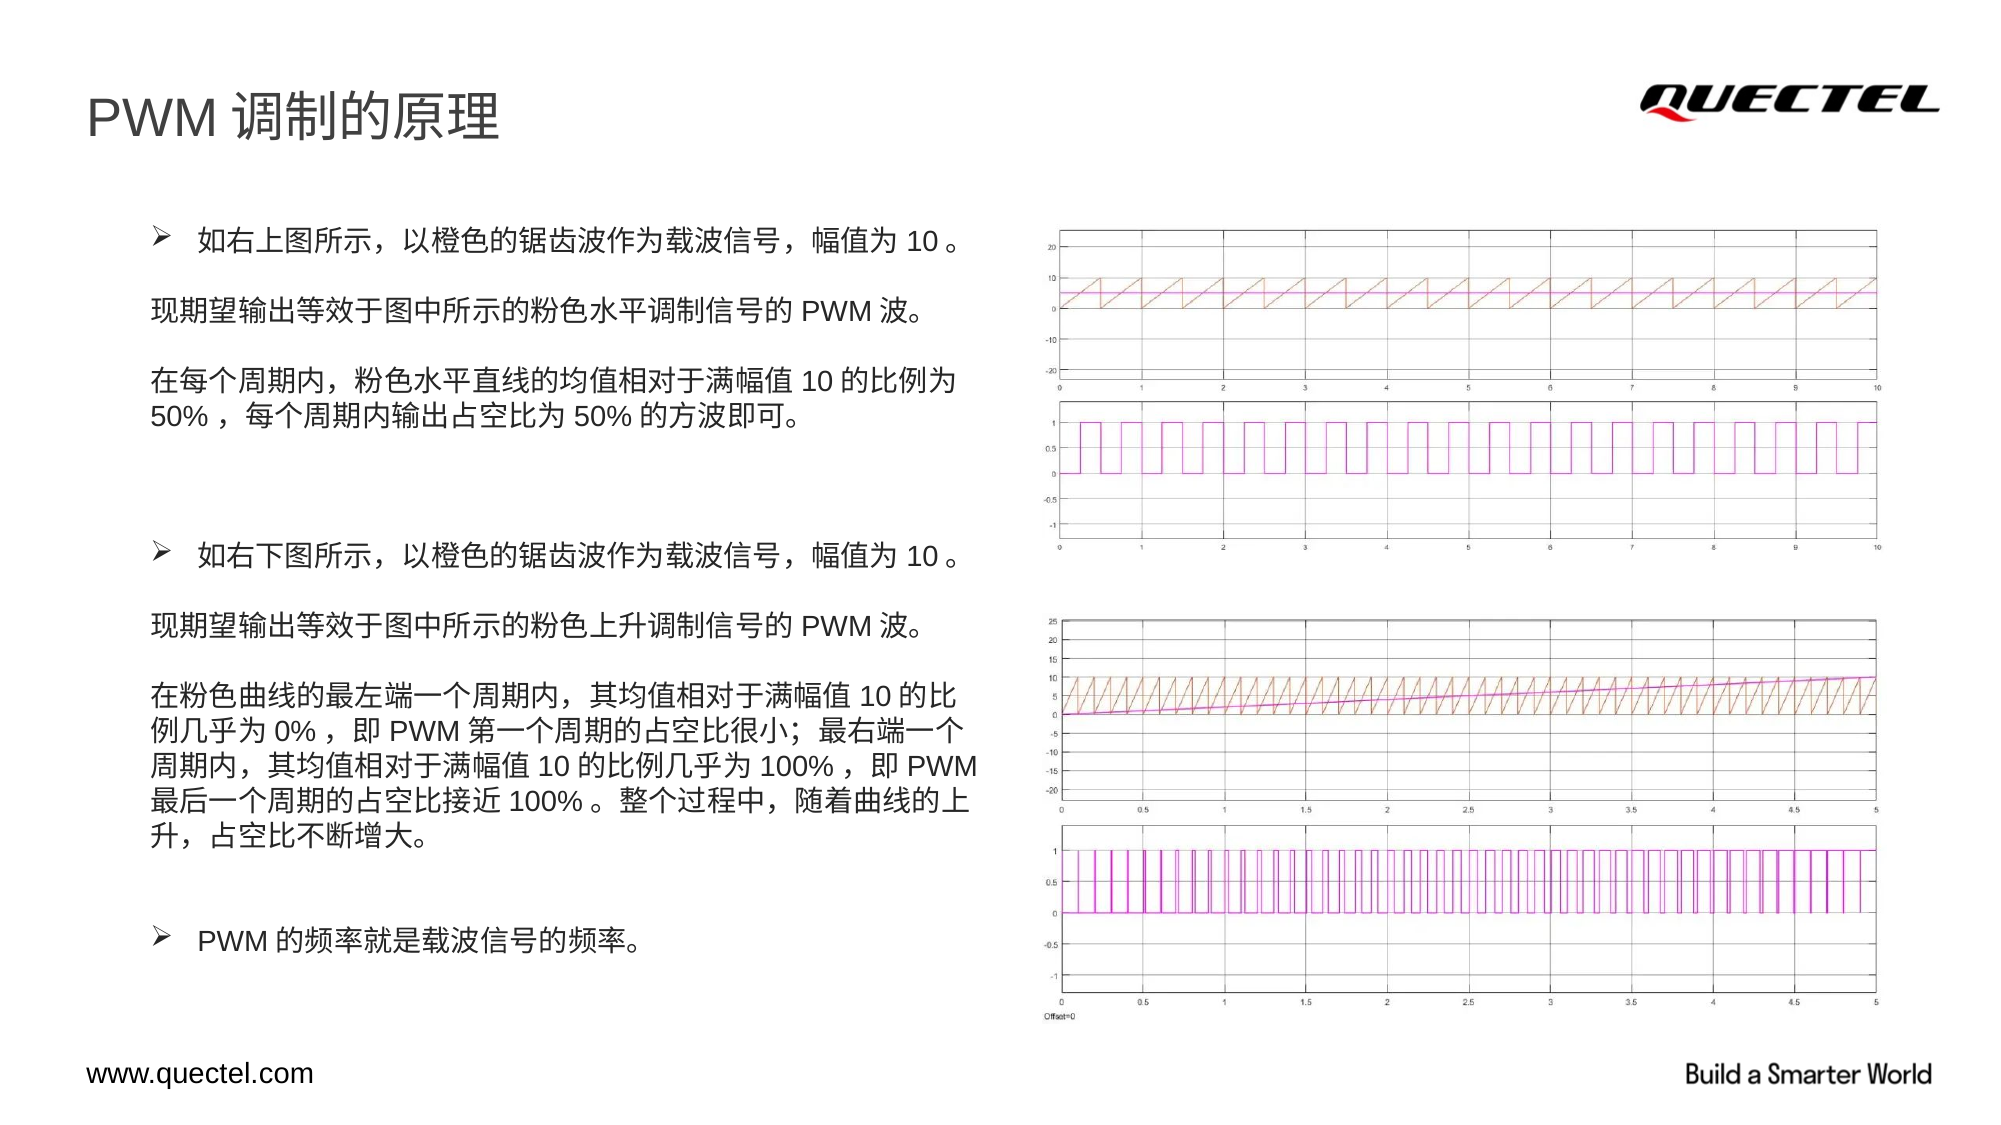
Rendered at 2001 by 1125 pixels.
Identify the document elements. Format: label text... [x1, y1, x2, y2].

text_box 如右上图所示，以橙色的锯齿波作为载波信号，幅值为10。 现期望输出等效于图中所示的粉色水平调制信号的PWM波。 在每个周期内，粉色水平直线的均值相对于满幅值10的比例为50%，每个周期内输出占空比为50%的方波即可。 如右下图所示，以橙色的锯齿波作为载波信号，幅值为10。 现期望输出等效于图中所示的粉色上升调制信号的PWM波。 在粉色曲线的最左端一个周期内，其均值相对于满幅值10的比例几乎为0%，即PWM第一个周期的占空比很小；最右端一个周期内，其均值相对于满幅值10的比例几乎为100%，即PWM最后一个周期的占空比接近100%。整个过程中，随着曲线的上升，占空比不断增大。 PWM的频率就是载波信号的频率。 [135, 215, 1000, 965]
picture [1042, 224, 1887, 567]
picture [1042, 613, 1981, 1125]
picture [1595, 32, 1985, 165]
title PWM调制的原理 [71, 82, 1887, 156]
